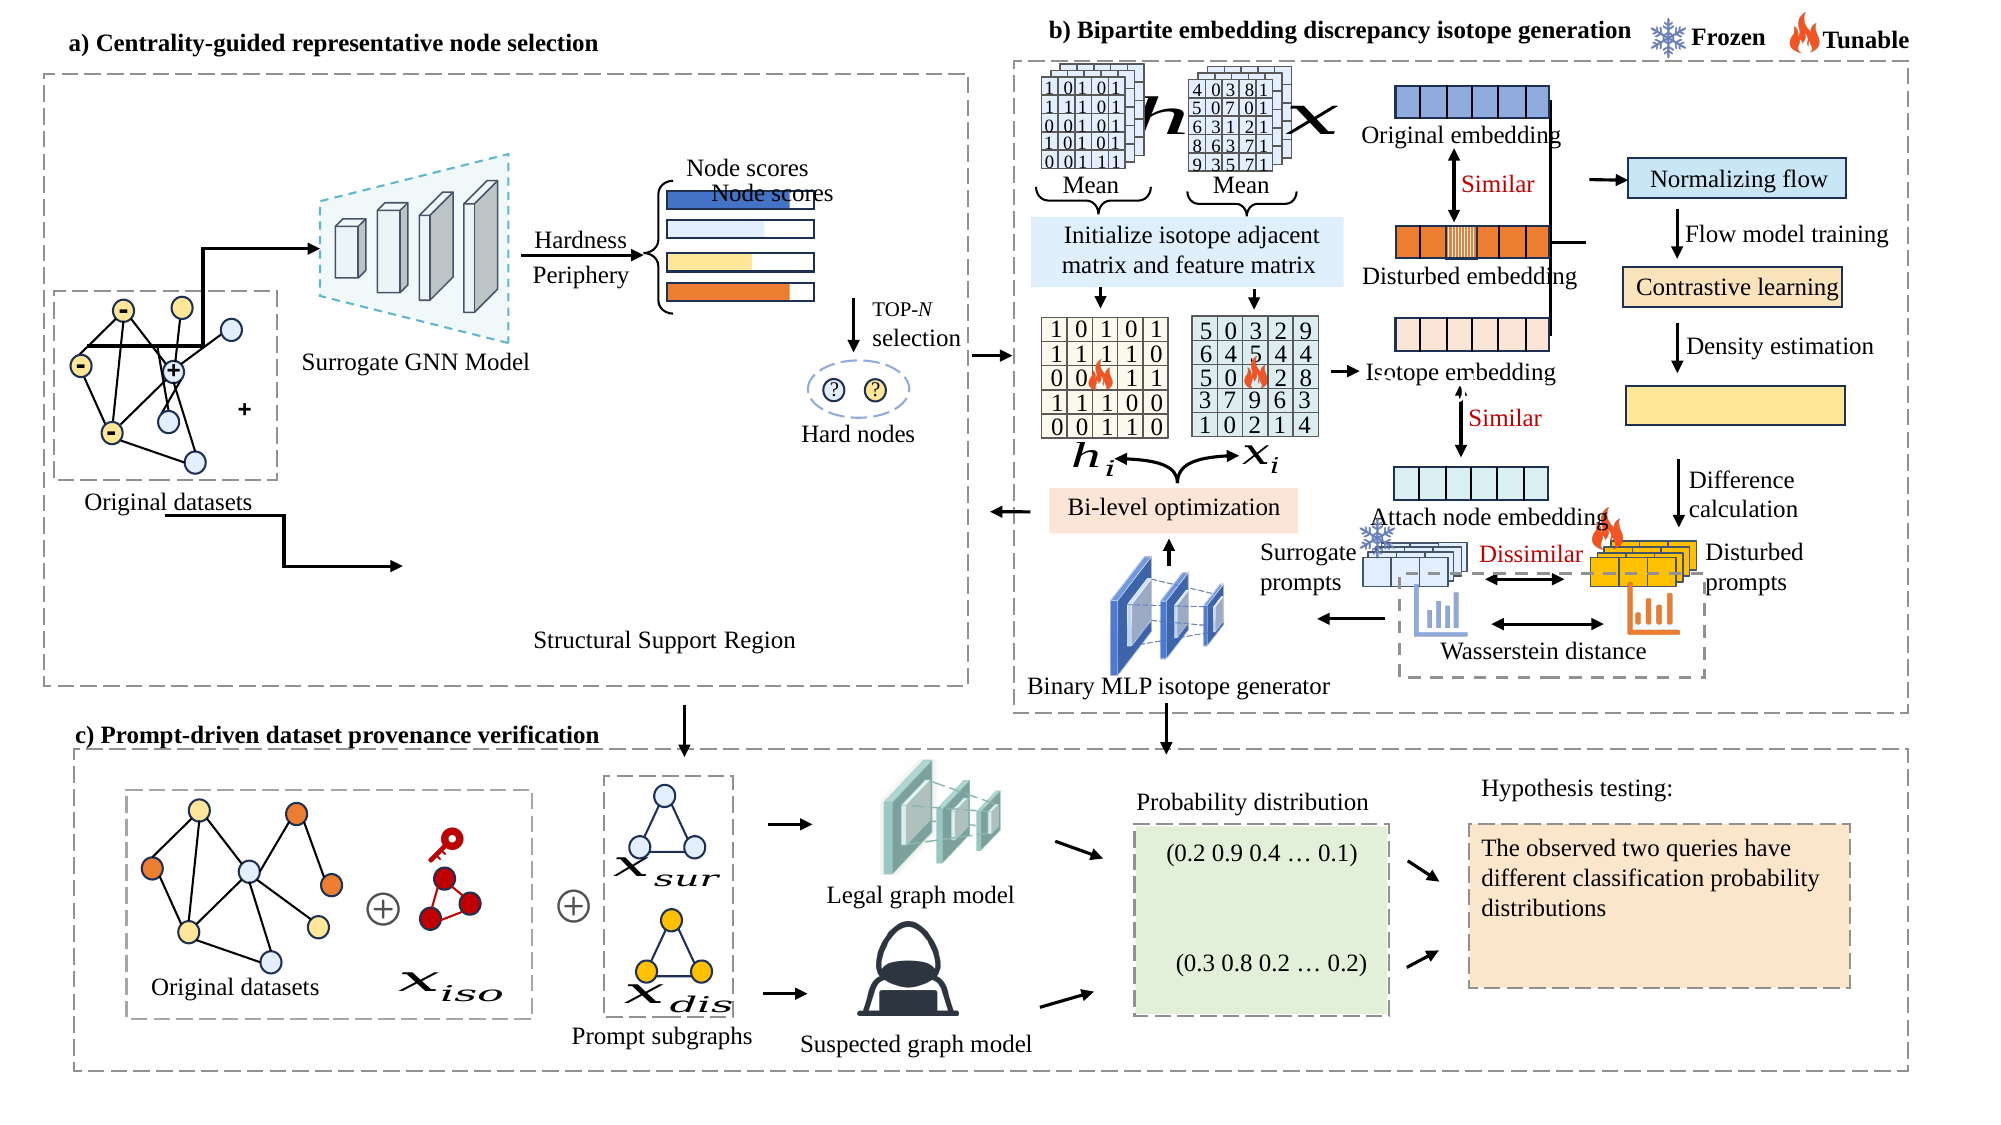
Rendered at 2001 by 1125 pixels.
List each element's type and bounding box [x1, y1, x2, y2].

picture [426, 825, 466, 865]
picture [554, 887, 592, 925]
picture [1356, 516, 1400, 560]
text_box [43, 16, 1943, 1072]
picture [1586, 507, 1629, 551]
picture [1084, 359, 1117, 391]
text_box [1033, 6, 1652, 51]
text_box [1676, 13, 1788, 59]
picture [1647, 16, 1691, 60]
text_box [54, 18, 631, 64]
picture [1240, 356, 1272, 389]
picture [1110, 555, 1224, 676]
picture [1784, 12, 1825, 53]
picture [856, 921, 959, 1017]
picture [1622, 577, 1685, 640]
picture [364, 890, 402, 928]
picture [880, 759, 1002, 875]
picture [1405, 575, 1476, 645]
